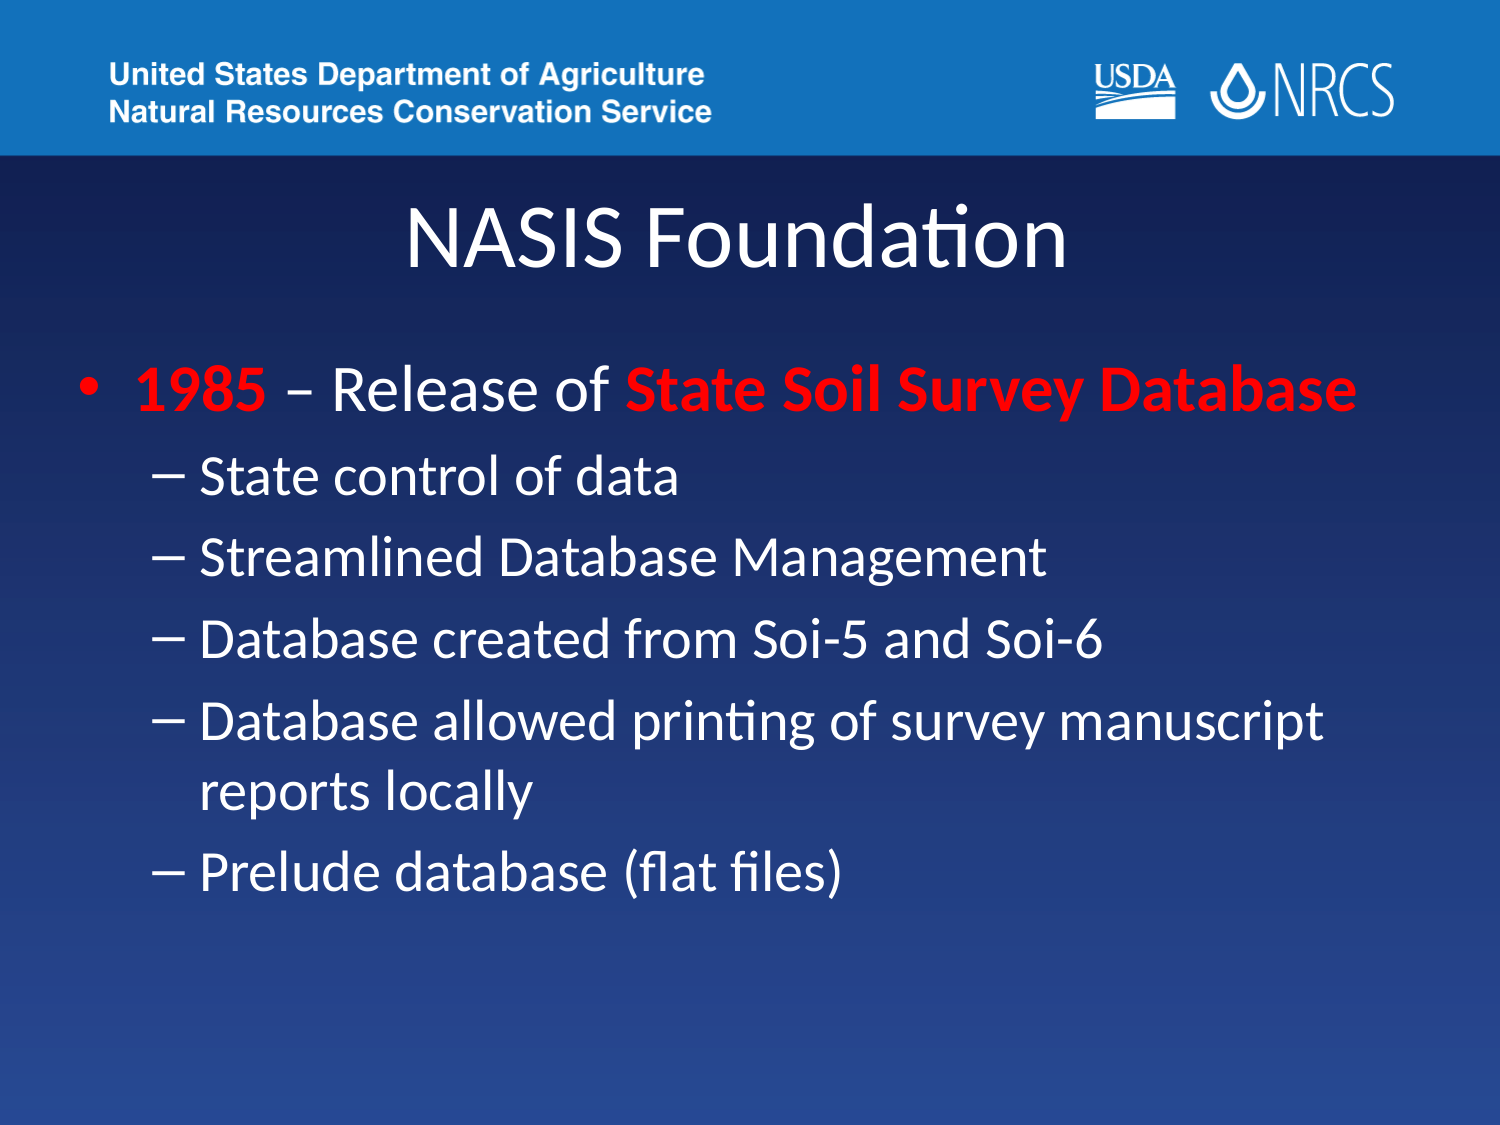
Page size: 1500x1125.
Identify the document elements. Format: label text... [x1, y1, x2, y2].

title NASIS Foundation [62, 137, 1413, 325]
list 1985 – Release of State Soil Survey Database State control of data Streamlined Database Management Database created from Soi-5 and Soi-6 Database allowed printing of survey manuscript reports locally Prelude database (flat files) [62, 337, 1413, 1080]
picture [0, 0, 1500, 1125]
